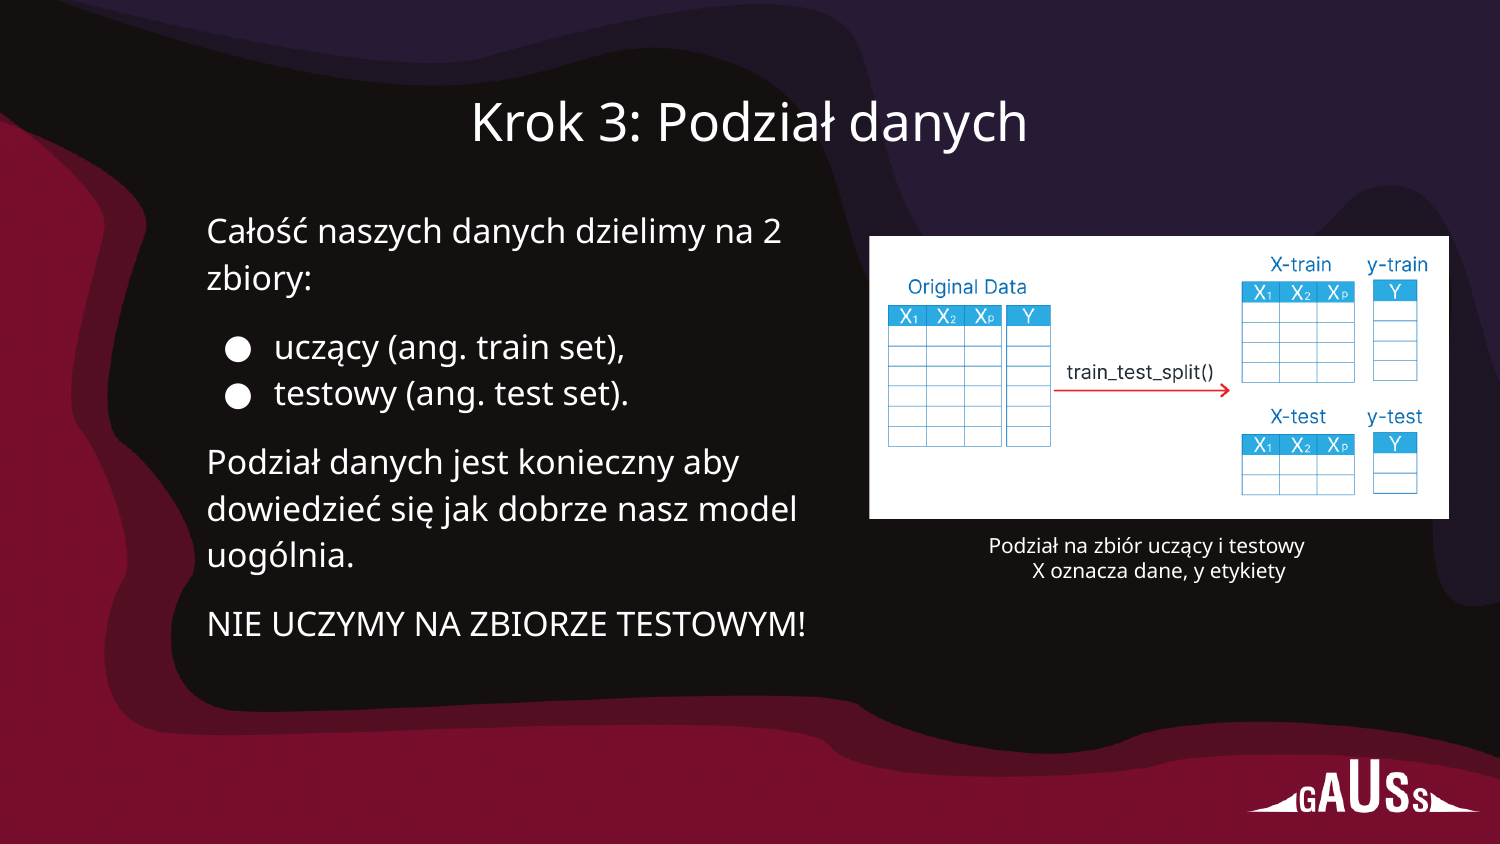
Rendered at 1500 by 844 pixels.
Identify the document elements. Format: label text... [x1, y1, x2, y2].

title Krok 3: Podział danych [51, 72, 1449, 167]
list Całość naszych danych dzielimy na 2 zbiory: uczący (ang. train set), testowy (ang. test set). Podział danych jest konieczny aby dowiedzieć się jak dobrze nasz model uogólnia. NIE UCZYMY NA ZBIORZE TESTOWYM! [191, 189, 833, 696]
picture [0, 0, 1500, 844]
text_box Podział na zbiór uczący i testowy X oznacza dane, y etykiety [973, 526, 1345, 592]
